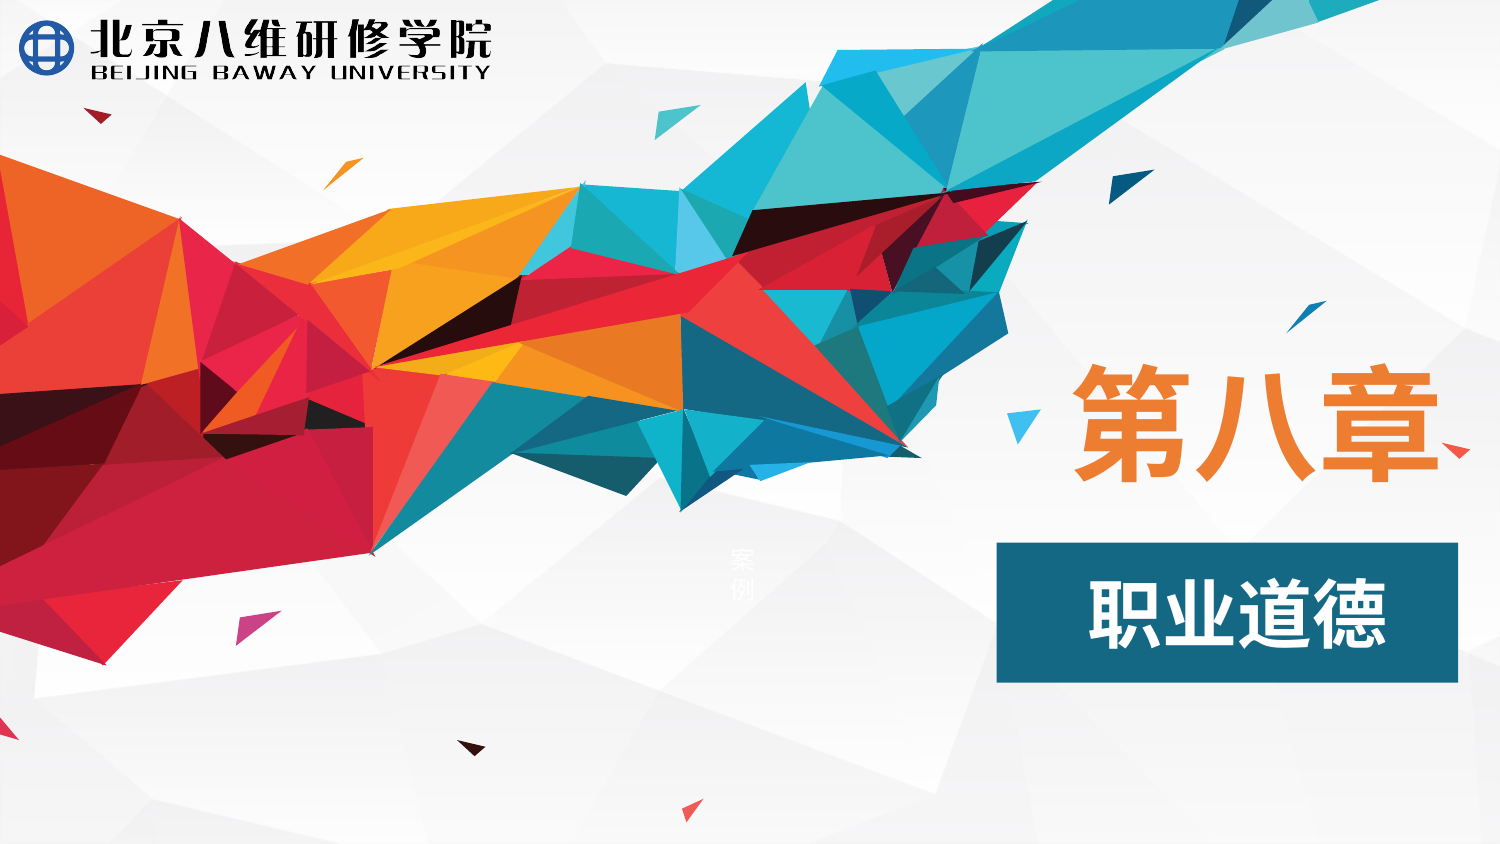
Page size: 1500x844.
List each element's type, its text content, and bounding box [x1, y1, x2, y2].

text_box 职业道德 [1072, 559, 1402, 665]
text_box [996, 542, 1459, 683]
text_box 第八章 [1053, 338, 1459, 504]
picture [0, 0, 1051, 263]
picture [0, 0, 1500, 844]
